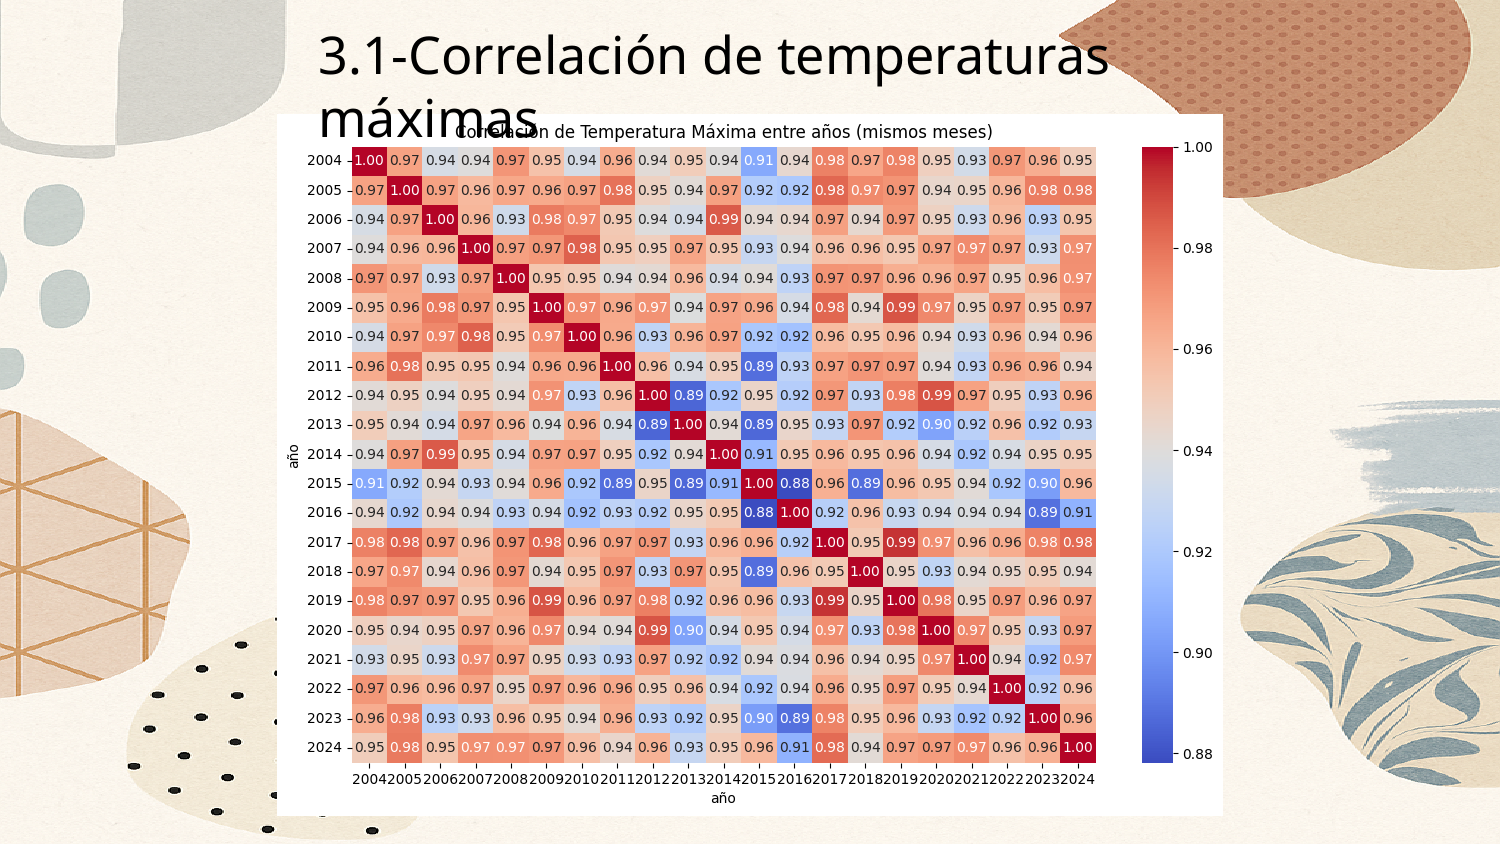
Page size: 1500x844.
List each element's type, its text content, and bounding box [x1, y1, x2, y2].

picture [0, 0, 1500, 844]
text_box 3.1-Correlación de temperaturas máximas [303, 7, 1223, 113]
